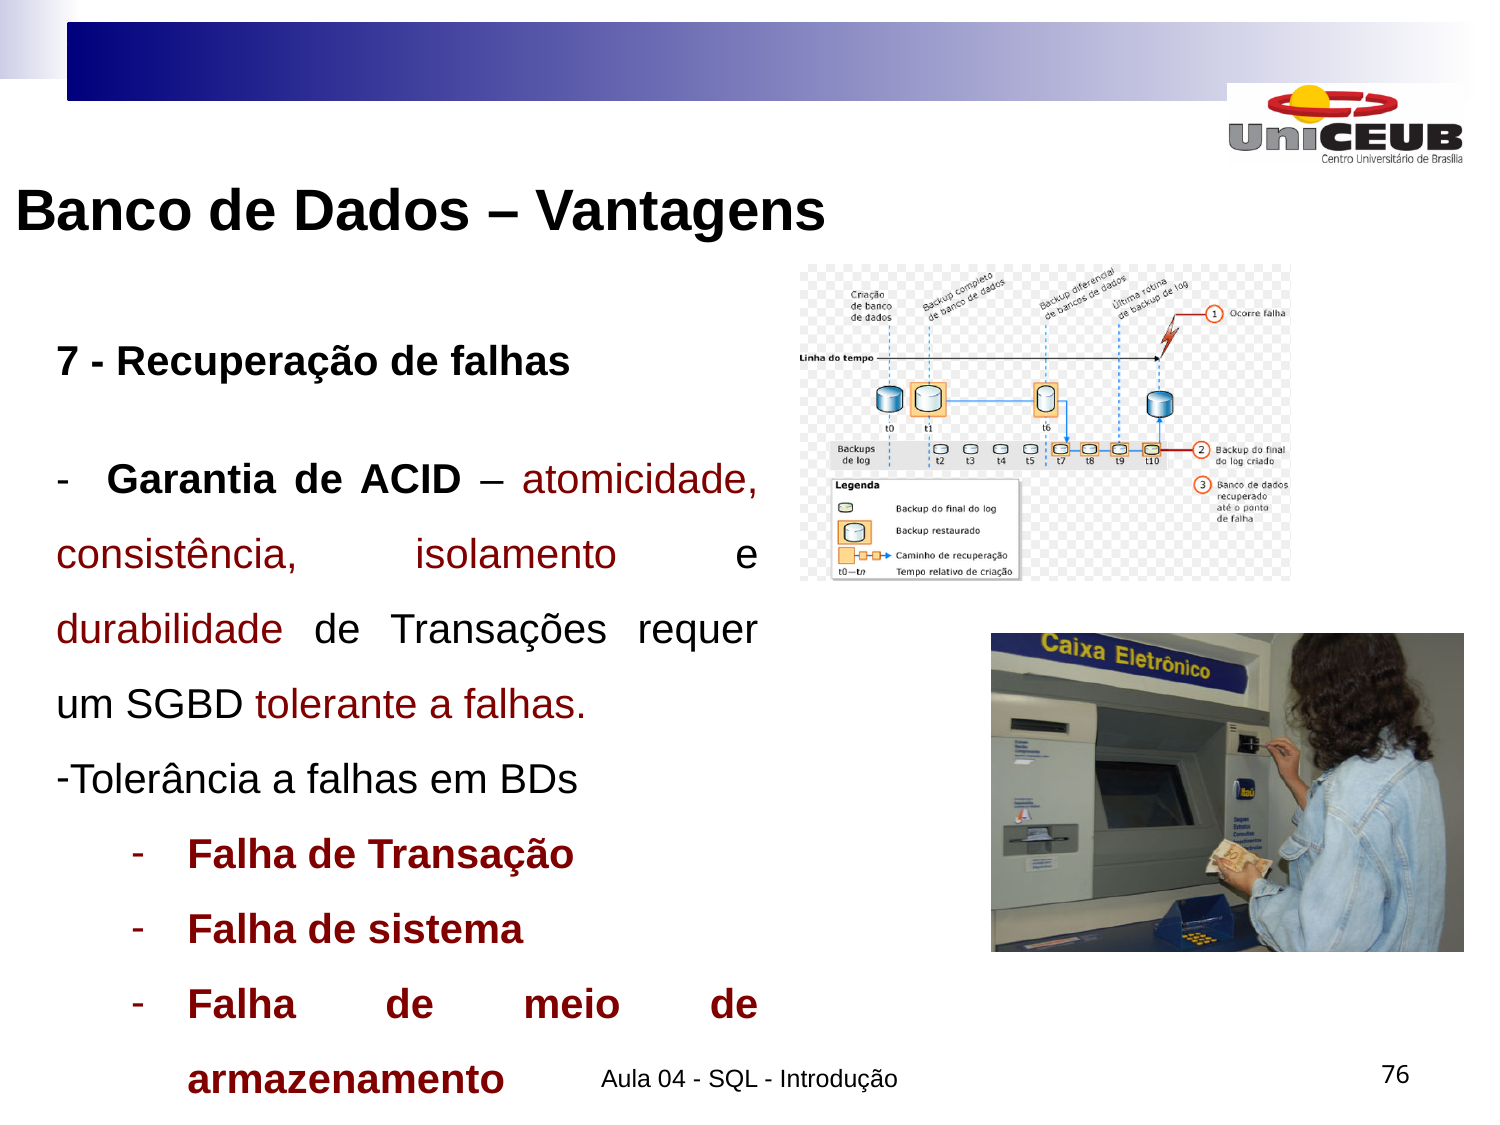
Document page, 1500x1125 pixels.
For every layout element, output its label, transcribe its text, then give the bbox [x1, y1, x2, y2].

picture [990, 632, 1464, 953]
text_box 7 - Recuperação de falhas [41, 326, 794, 443]
text_box Aula 04 - SQL - Introdução [512, 1024, 988, 1100]
picture [799, 264, 1291, 581]
title Banco de Dados – Vantagens [0, 175, 1275, 238]
text_box - Garantia de ACID – atomicidade, consistência, isolamento e durabilidade de Transações requer um SGBD tolerante a falhas. Tolerância a falhas em BDs Falha de Transação Falha de sistema Falha de meio de armazenamento [41, 419, 774, 575]
text_box 76 [1074, 1024, 1425, 1100]
picture [1227, 83, 1464, 165]
